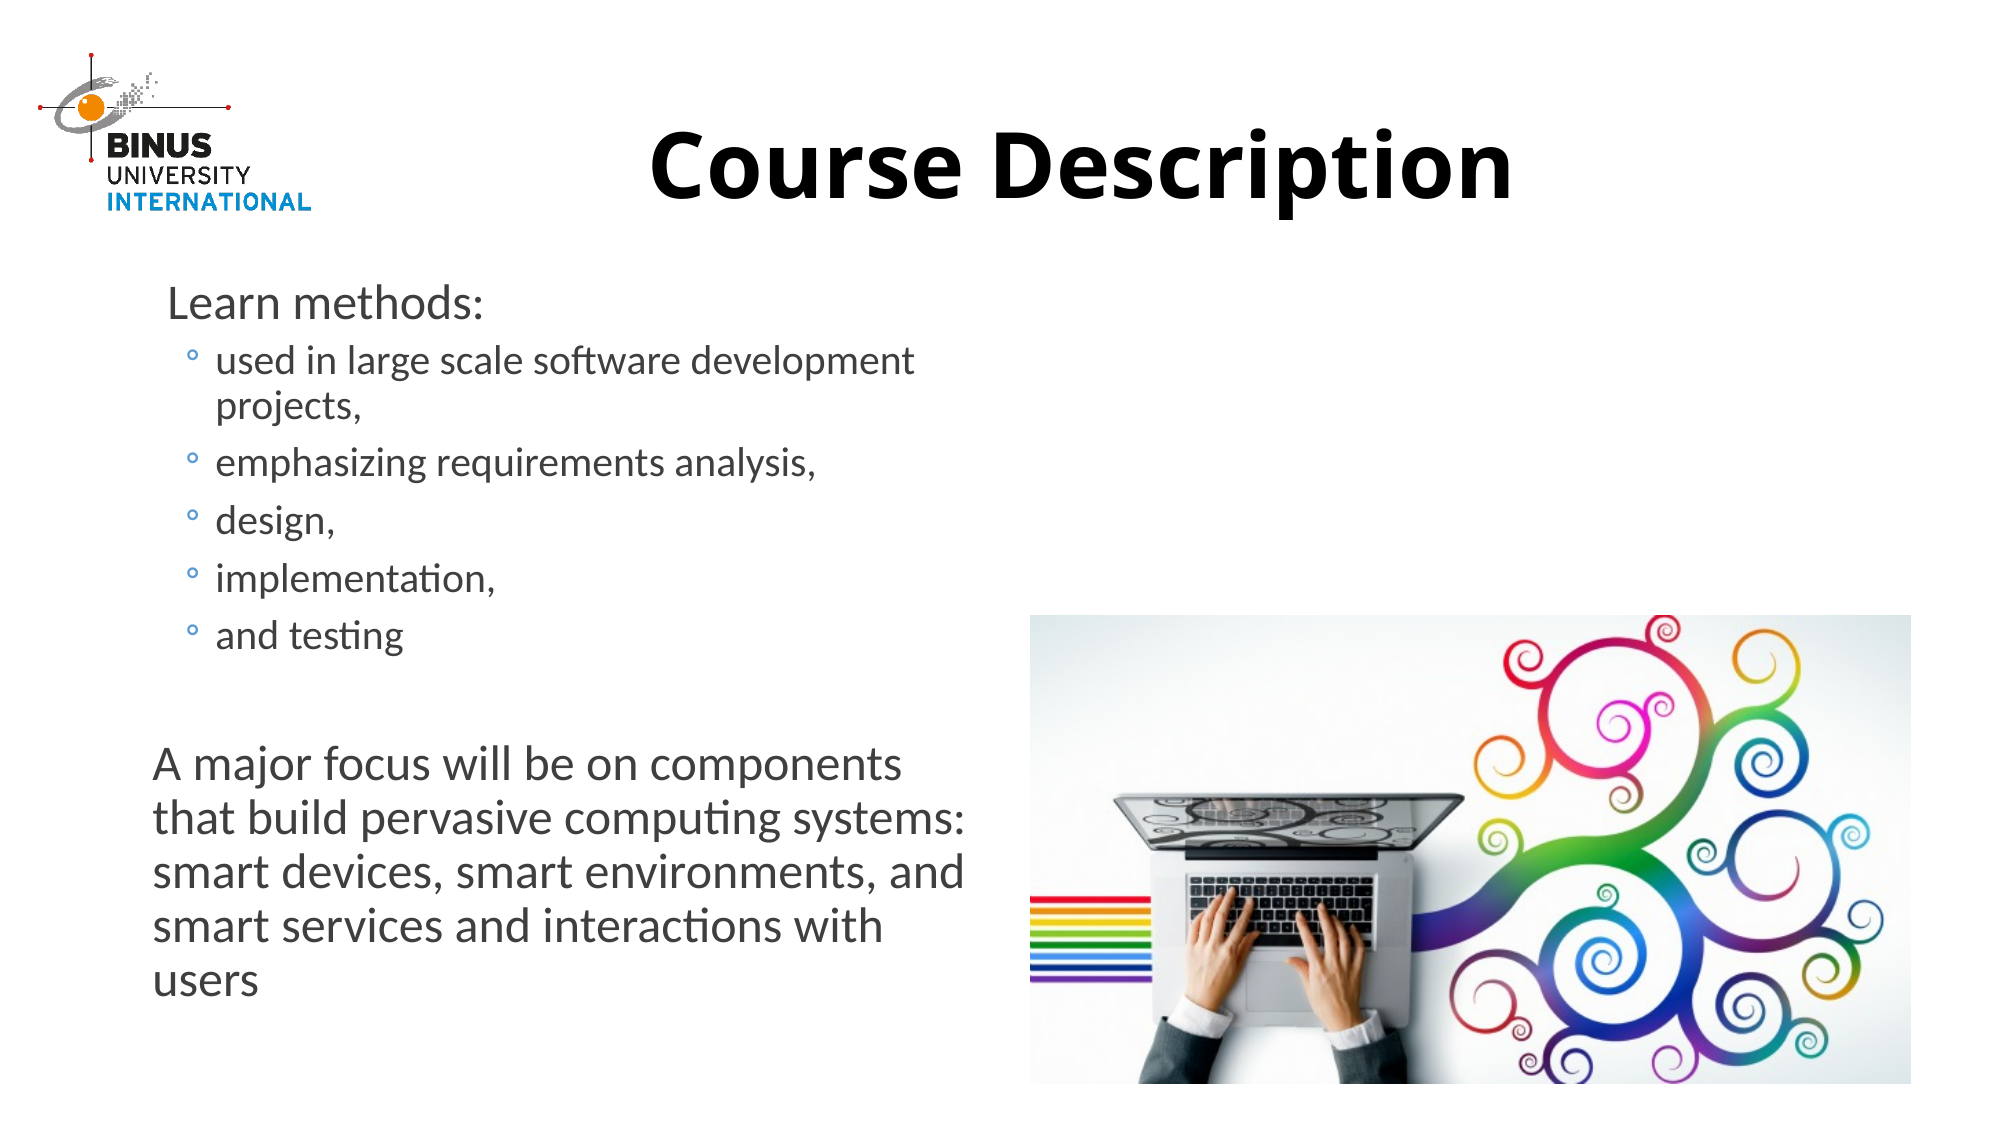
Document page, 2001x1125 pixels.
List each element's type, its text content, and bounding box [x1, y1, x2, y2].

picture [0, 0, 348, 269]
list Learn methods: used in large scale software development projects, emphasizing requirements analysis, design, implementation, and testing A major focus will be on components that build pervasive computing systems: smart devices, smart environments, and smart services and interactions with users [137, 268, 991, 1086]
picture [1030, 615, 1911, 1084]
title Course Description [301, 59, 1863, 278]
